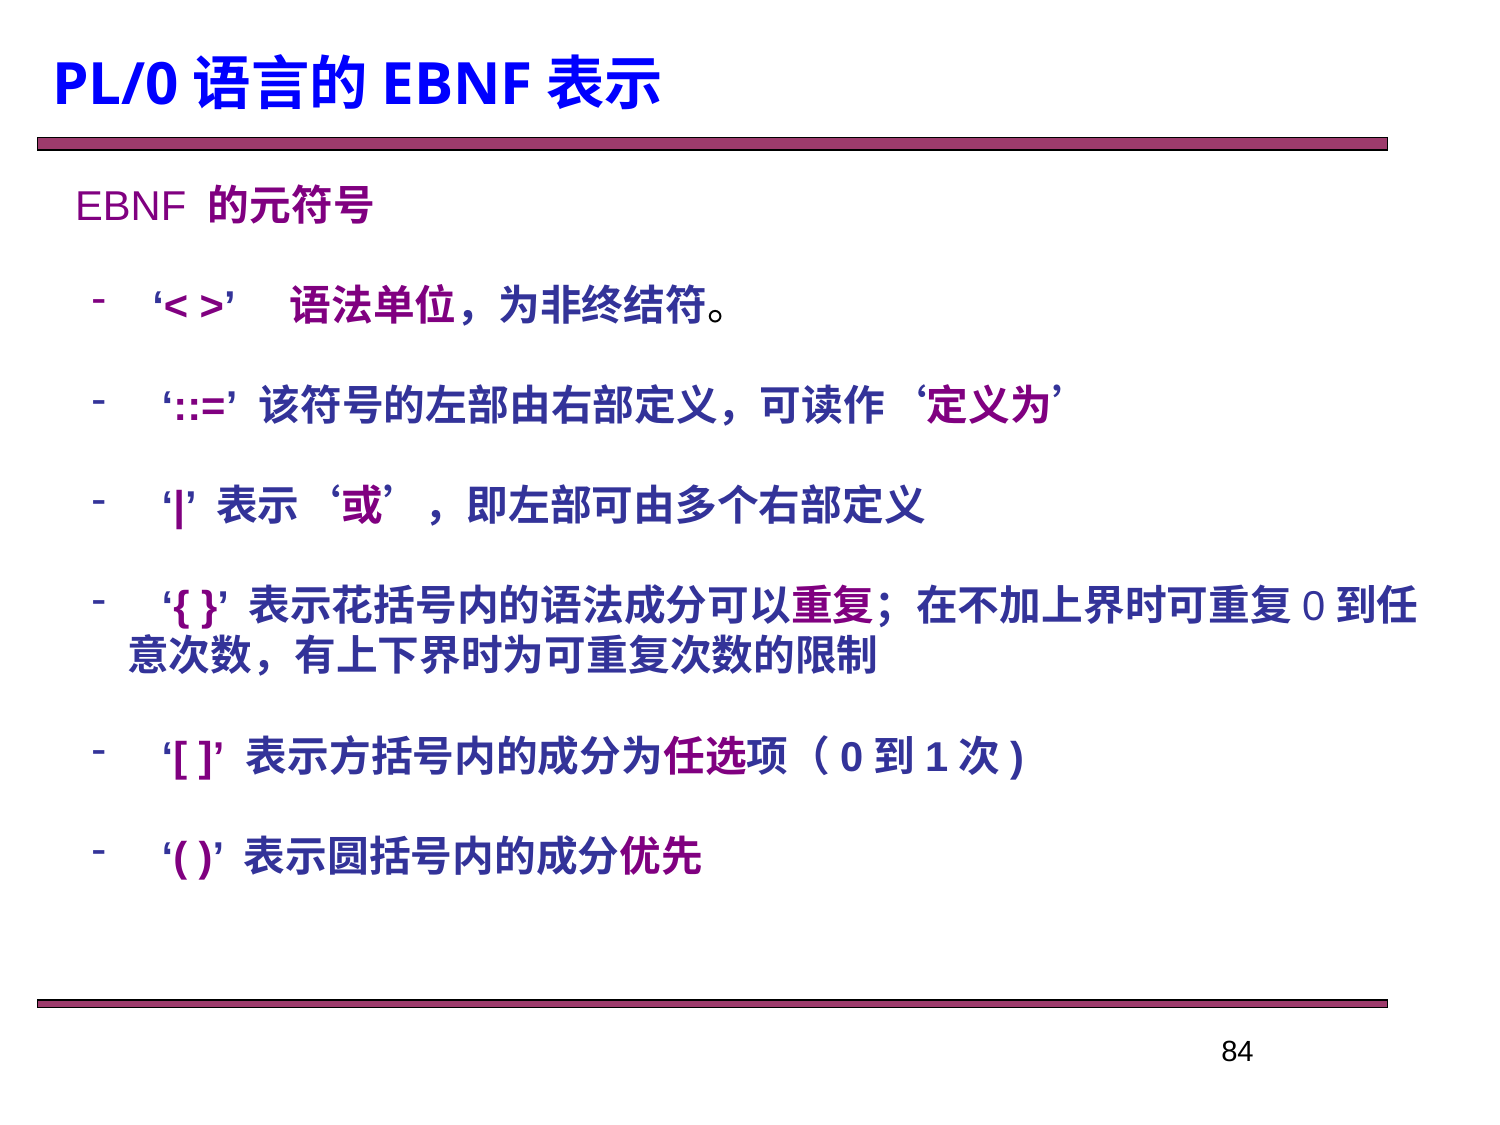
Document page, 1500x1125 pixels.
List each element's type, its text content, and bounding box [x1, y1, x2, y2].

text_box PL/0语言的EBNF表示 [37, 0, 1225, 171]
text_box EBNF 的元符号 ‘< >’ 语法单位，为非终结符。 ‘::=’ 该符号的左部由右部定义，可读作‘定义为’ ‘|’ 表示‘或’，即左部可由多个右部定义 ‘{ }’ 表示花括号内的语法成分可以重复；在不加上界时可重复0到任意次数，有上下界时为可重复次数的限制 ‘[ ]’ 表示方括号内的成分为任选项（0到1次) ‘( )’ 表示圆括号内的成分优先 [37, 171, 1438, 887]
slide_number 84 [1062, 1025, 1413, 1066]
